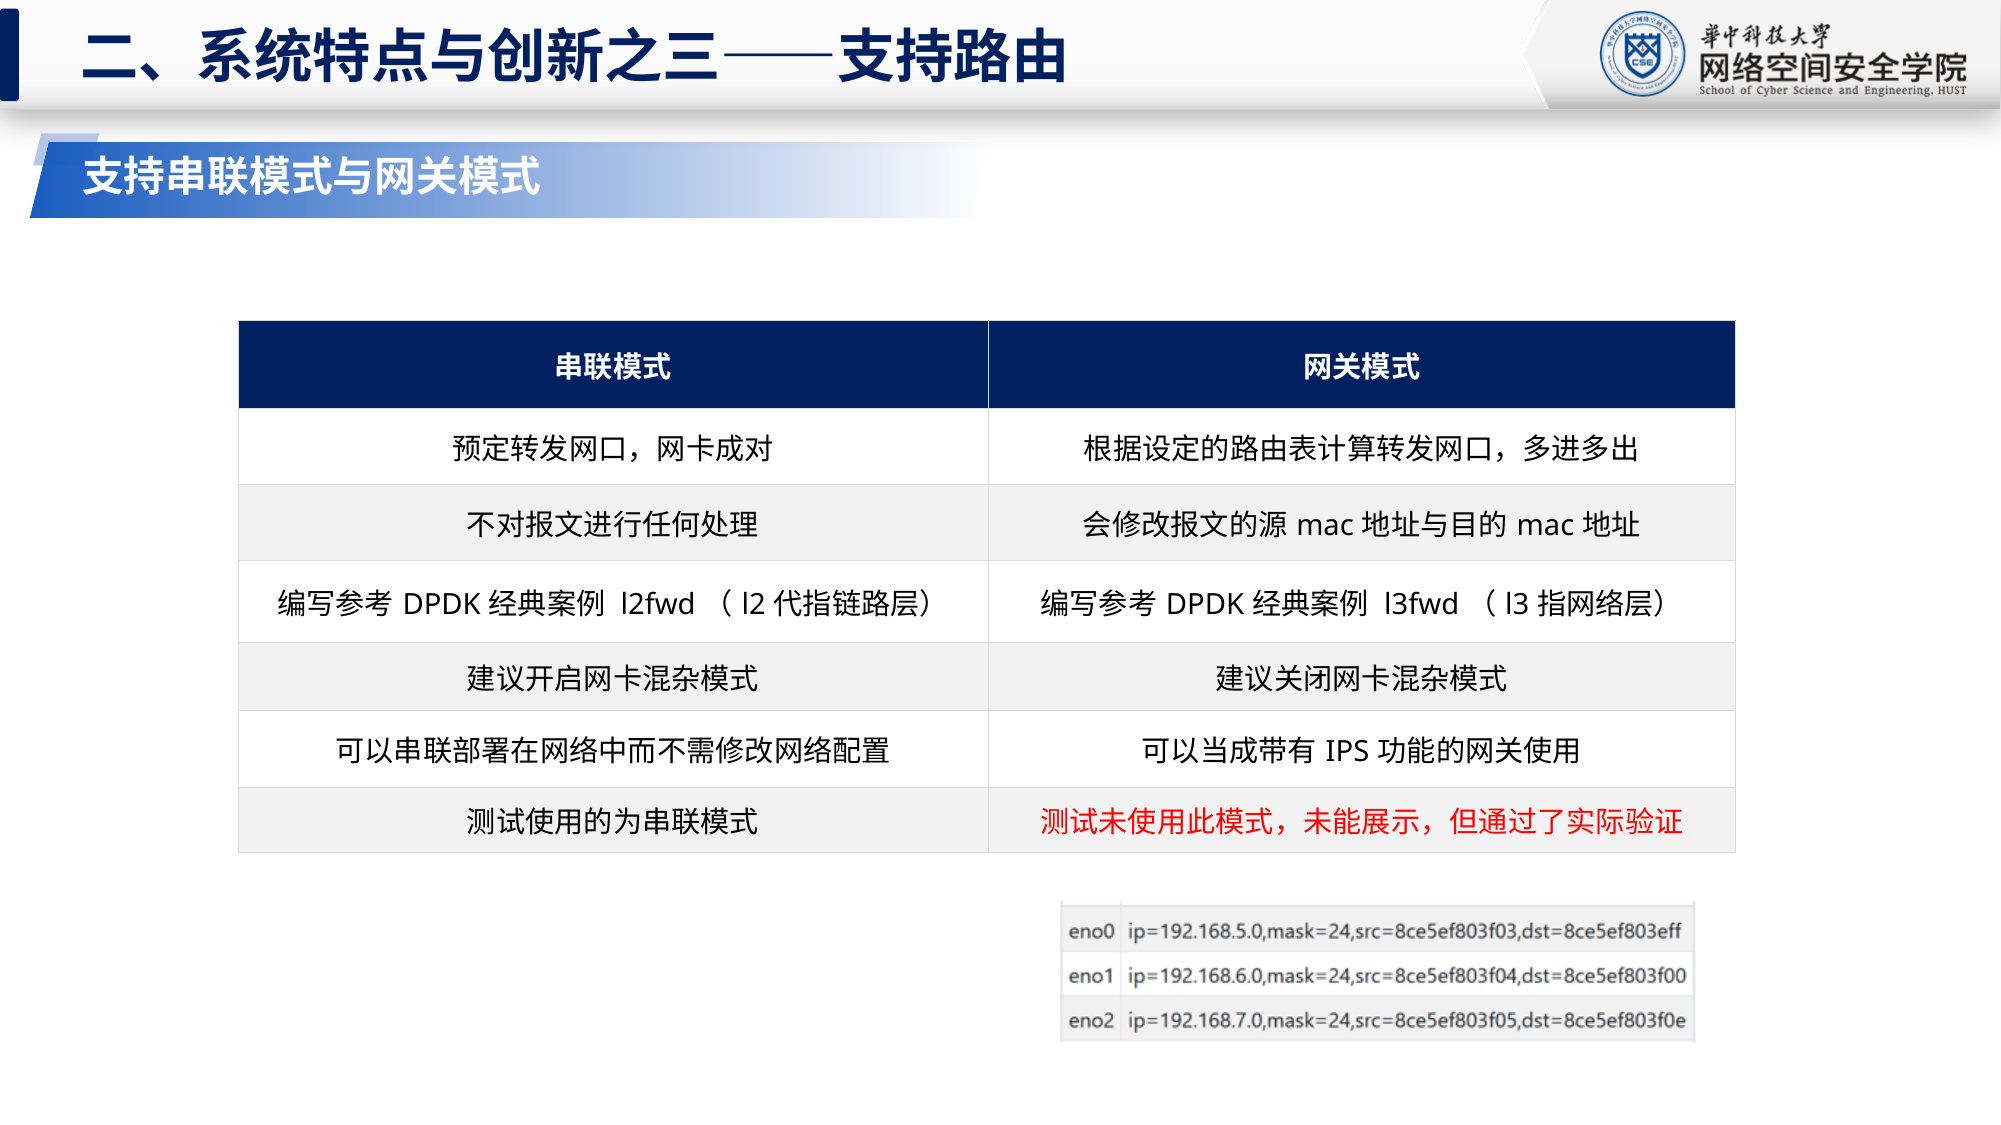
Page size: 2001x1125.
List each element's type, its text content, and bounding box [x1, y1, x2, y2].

table_cell 可以当成带有IPS功能的网关使用 [989, 711, 1735, 787]
picture [1059, 901, 1697, 1043]
table_cell 编写参考DPDK经典案例 l3fwd（l3指网络层） [989, 561, 1735, 642]
table_cell 建议关闭网卡混杂模式 [989, 643, 1735, 710]
table_header 网关模式 [989, 321, 1735, 408]
table_cell 测试未使用此模式，未能展示，但通过了实际验证 [989, 788, 1735, 852]
table_cell 测试使用的为串联模式 [239, 788, 988, 852]
table_cell 可以串联部署在网络中而不需修改网络配置 [239, 711, 988, 787]
table_cell 会修改报文的源mac地址与目的mac地址 [989, 485, 1735, 560]
picture [0, 0, 2000, 114]
table_cell 不对报文进行任何处理 [239, 485, 988, 560]
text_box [29, 133, 989, 218]
table_header 串联模式 [239, 321, 988, 408]
table_cell 编写参考DPDK经典案例 l2fwd（l2代指链路层） [239, 561, 988, 642]
table_cell 建议开启网卡混杂模式 [239, 643, 988, 710]
table_cell 预定转发网口，网卡成对 [239, 409, 988, 484]
text_box 二、系统特点与创新之三——支持路由 [65, 11, 1086, 97]
table_cell 根据设定的路由表计算转发网口，多进多出 [989, 409, 1735, 484]
